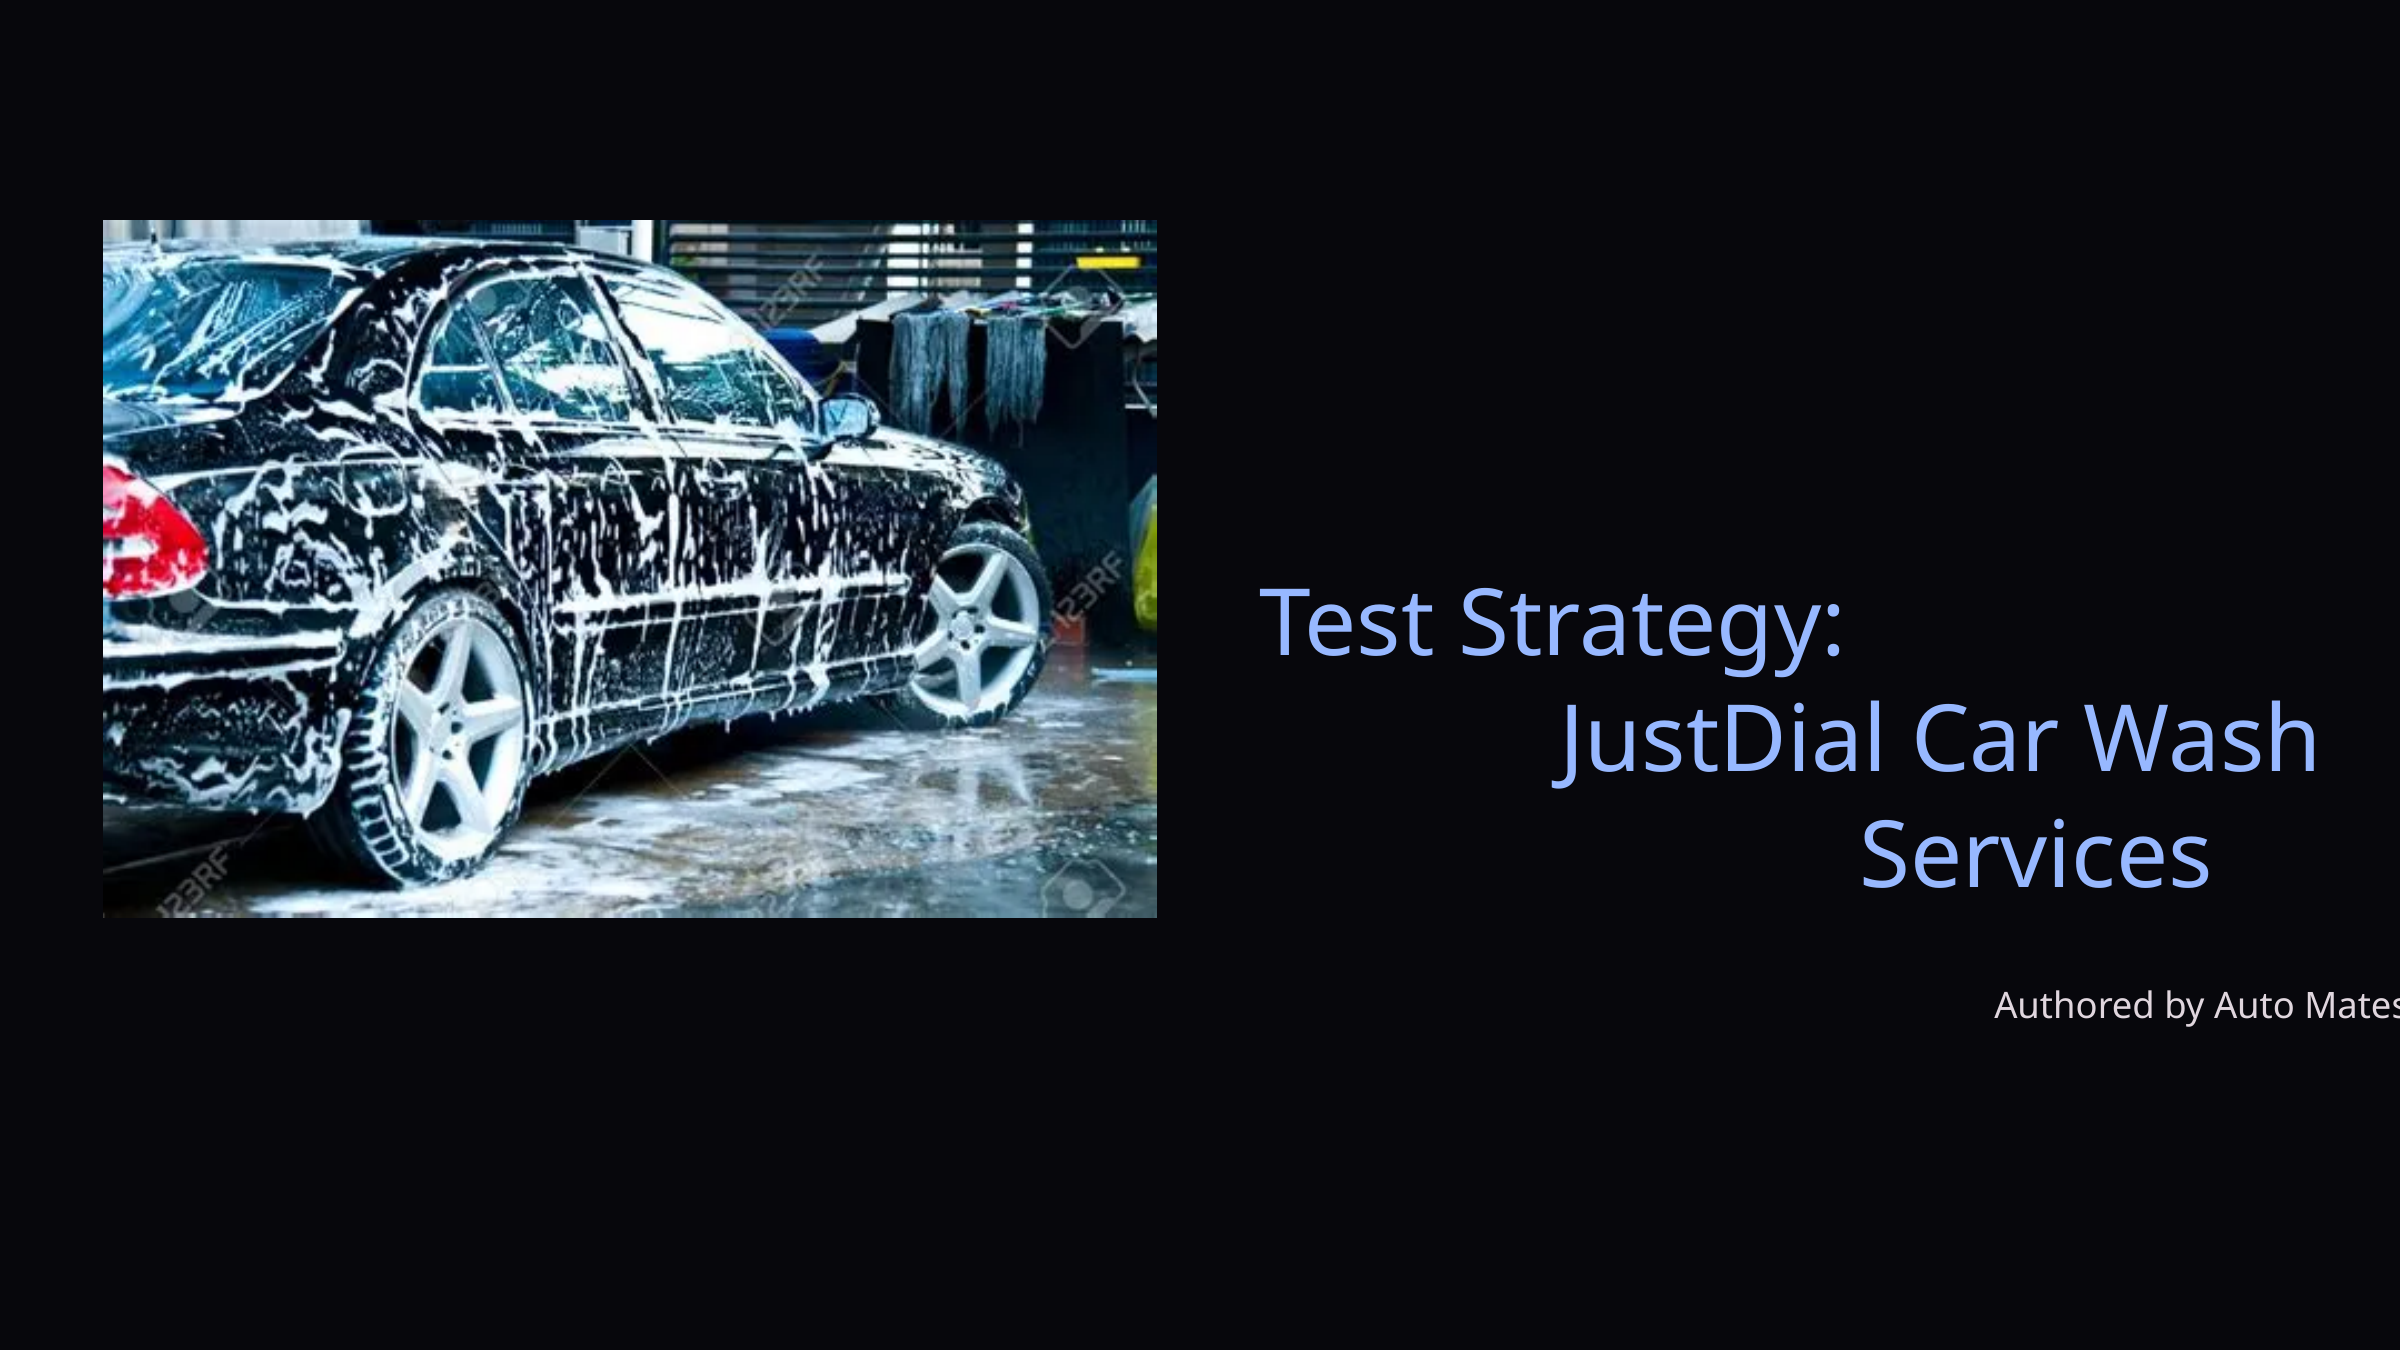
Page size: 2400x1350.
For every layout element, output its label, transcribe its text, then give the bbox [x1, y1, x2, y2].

picture [103, 220, 1157, 918]
text_box Test Strategy: JustDial Car Wash Services [1259, 558, 2400, 792]
text_box Authored by Auto Mates [1994, 966, 2400, 1053]
